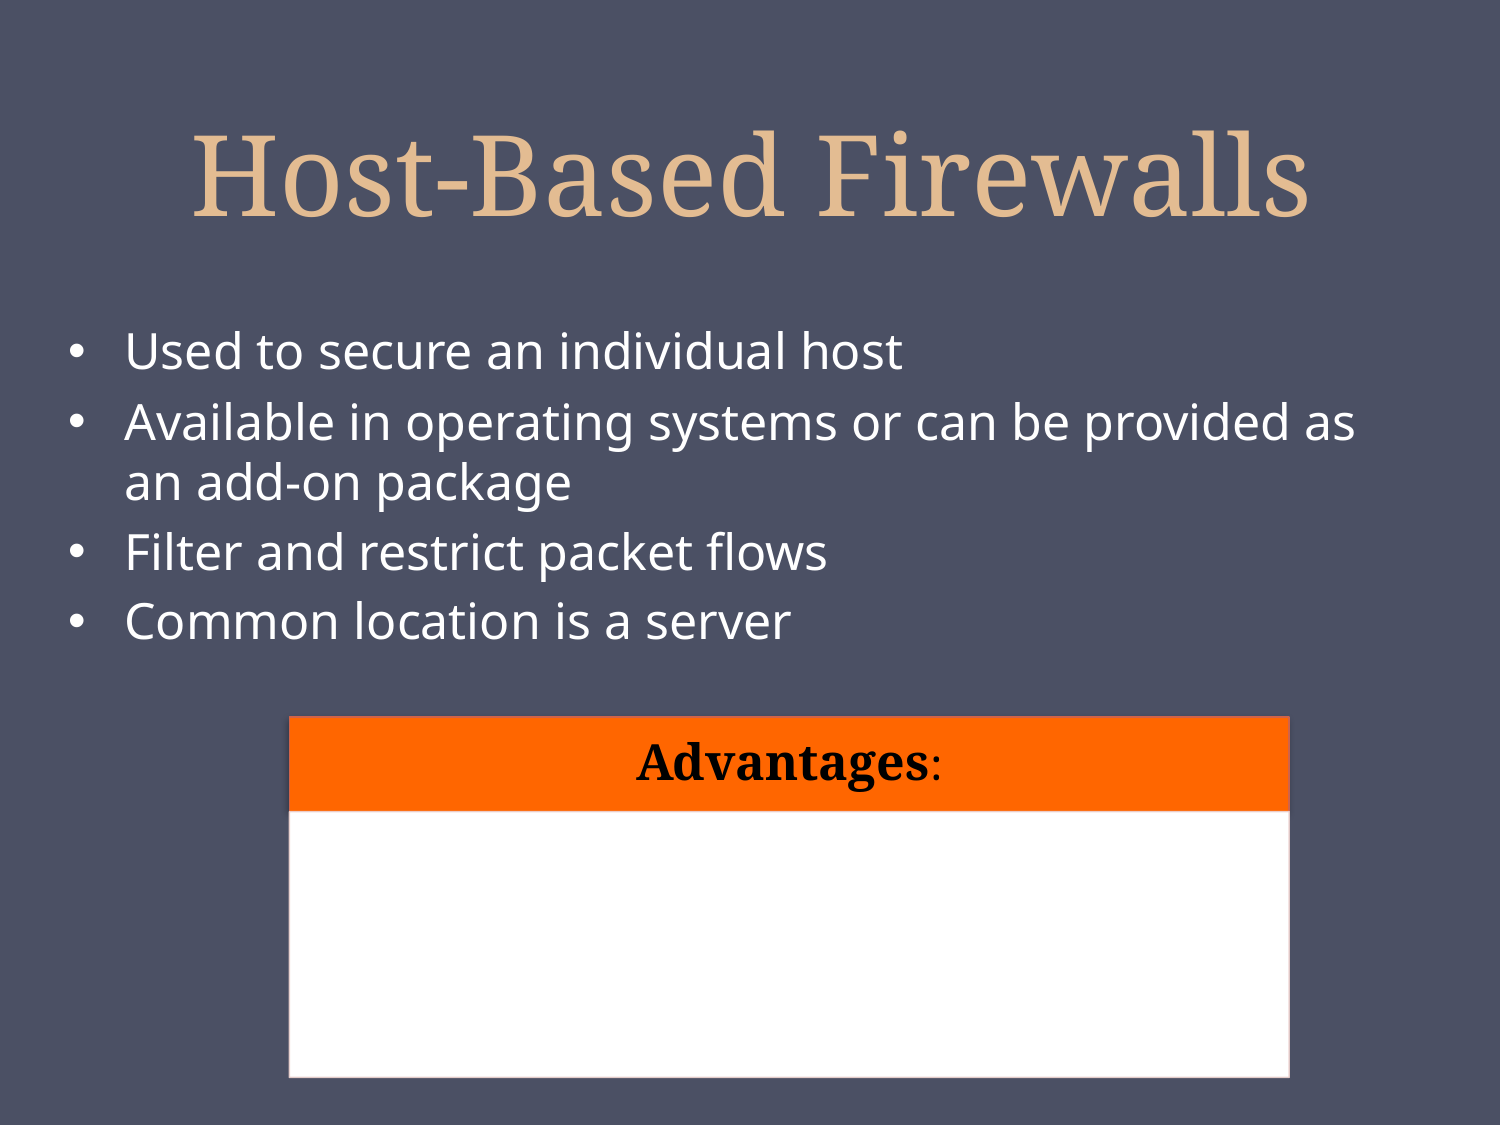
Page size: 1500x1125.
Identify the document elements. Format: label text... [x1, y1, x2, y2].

title Host-Based Firewalls [76, 0, 1427, 247]
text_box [289, 715, 1290, 1079]
list Used to secure an individual host Available in operating systems or can be provided as an add-on package Filter and restrict packet flows Common location is a server [53, 312, 1441, 1125]
